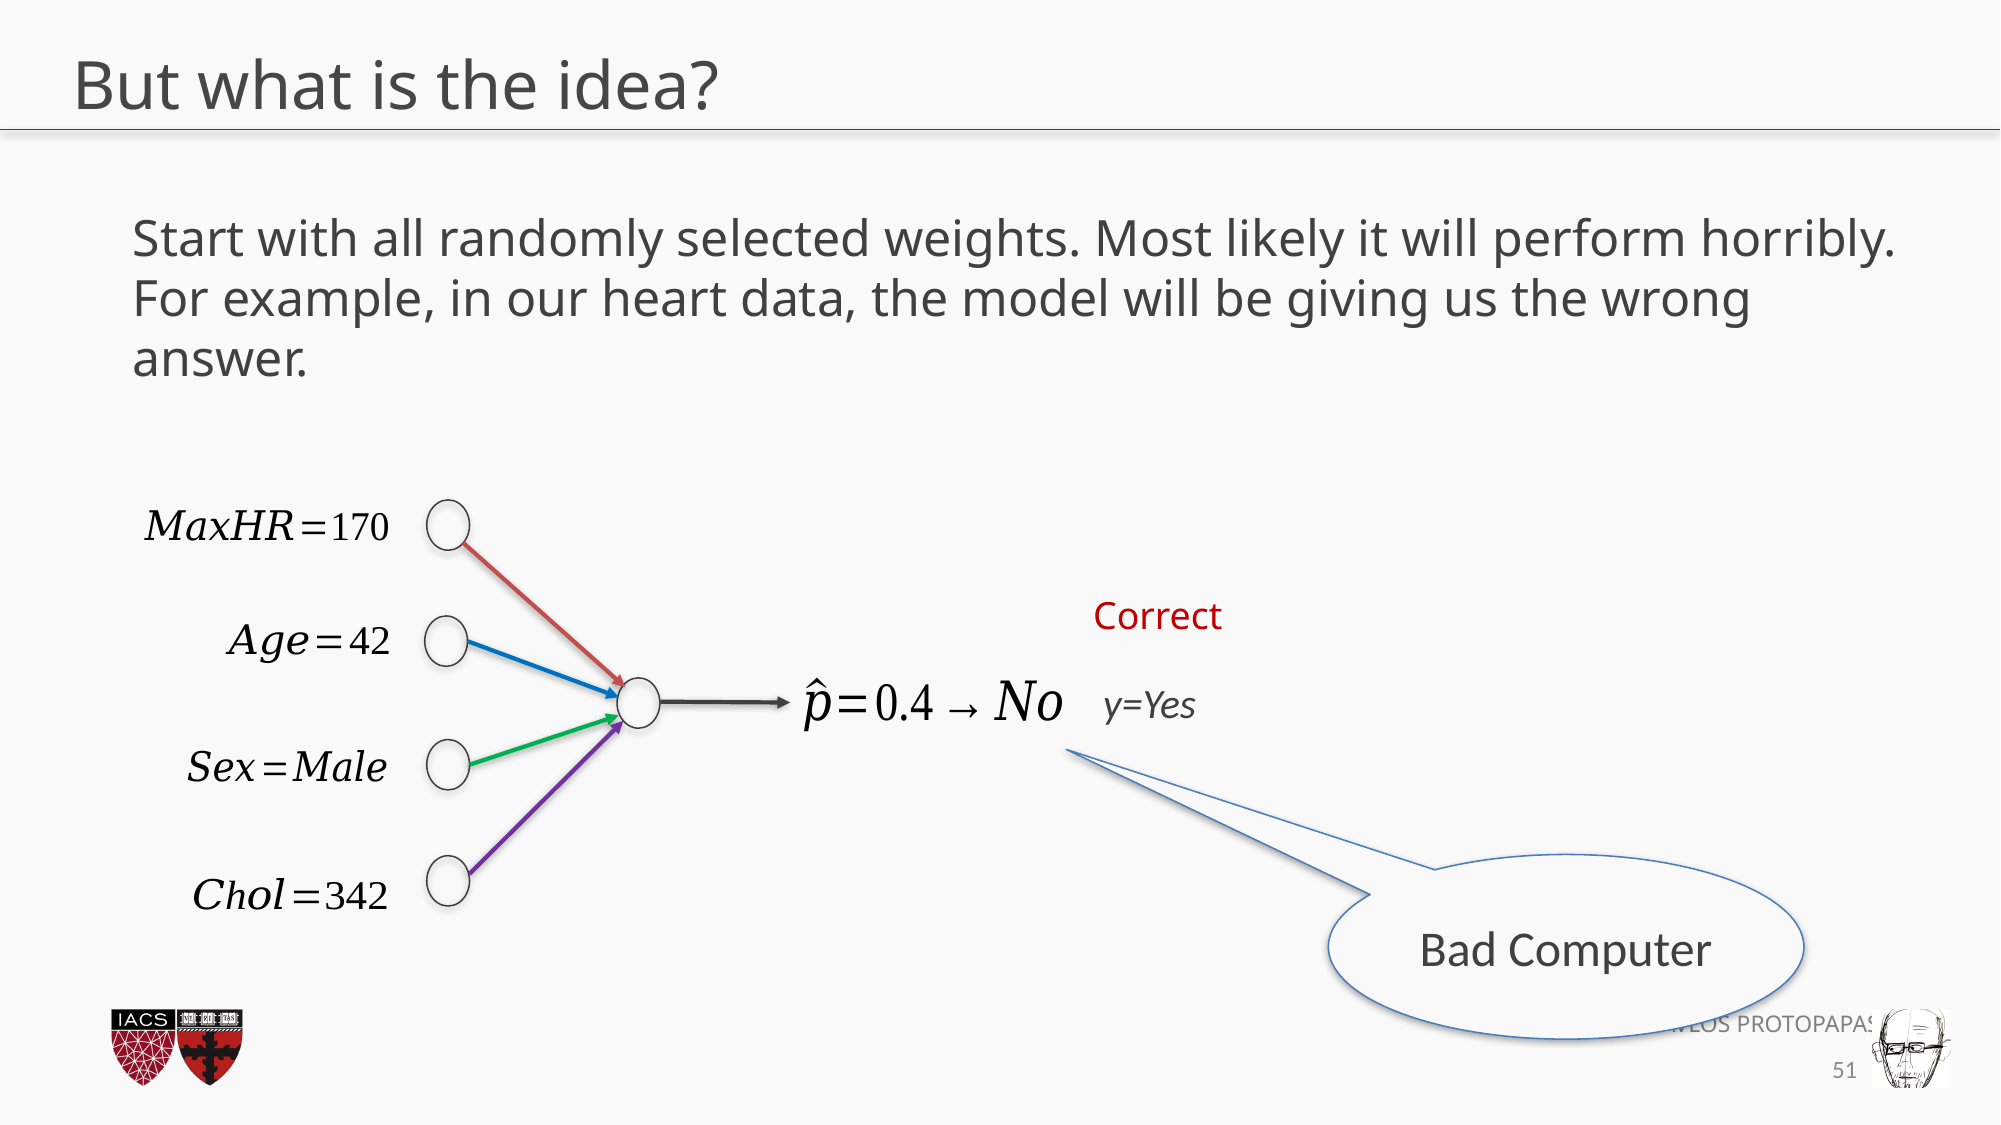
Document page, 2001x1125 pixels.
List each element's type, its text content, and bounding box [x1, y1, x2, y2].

text_box y=Yes [1088, 669, 1531, 734]
slide_number 51 [1405, 1038, 1873, 1099]
title But what is the idea? [57, 35, 1943, 162]
picture [1872, 1009, 1951, 1088]
text_box Start with all randomly selected weights. Most likely it will perform horribly. For example, in our heart data, the model will be giving us the wrong answer. [117, 198, 1943, 394]
text_box Bad Computer [1068, 749, 1805, 1040]
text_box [142, 499, 1065, 907]
picture [109, 1009, 243, 1086]
text_box Correct [1078, 584, 1329, 645]
